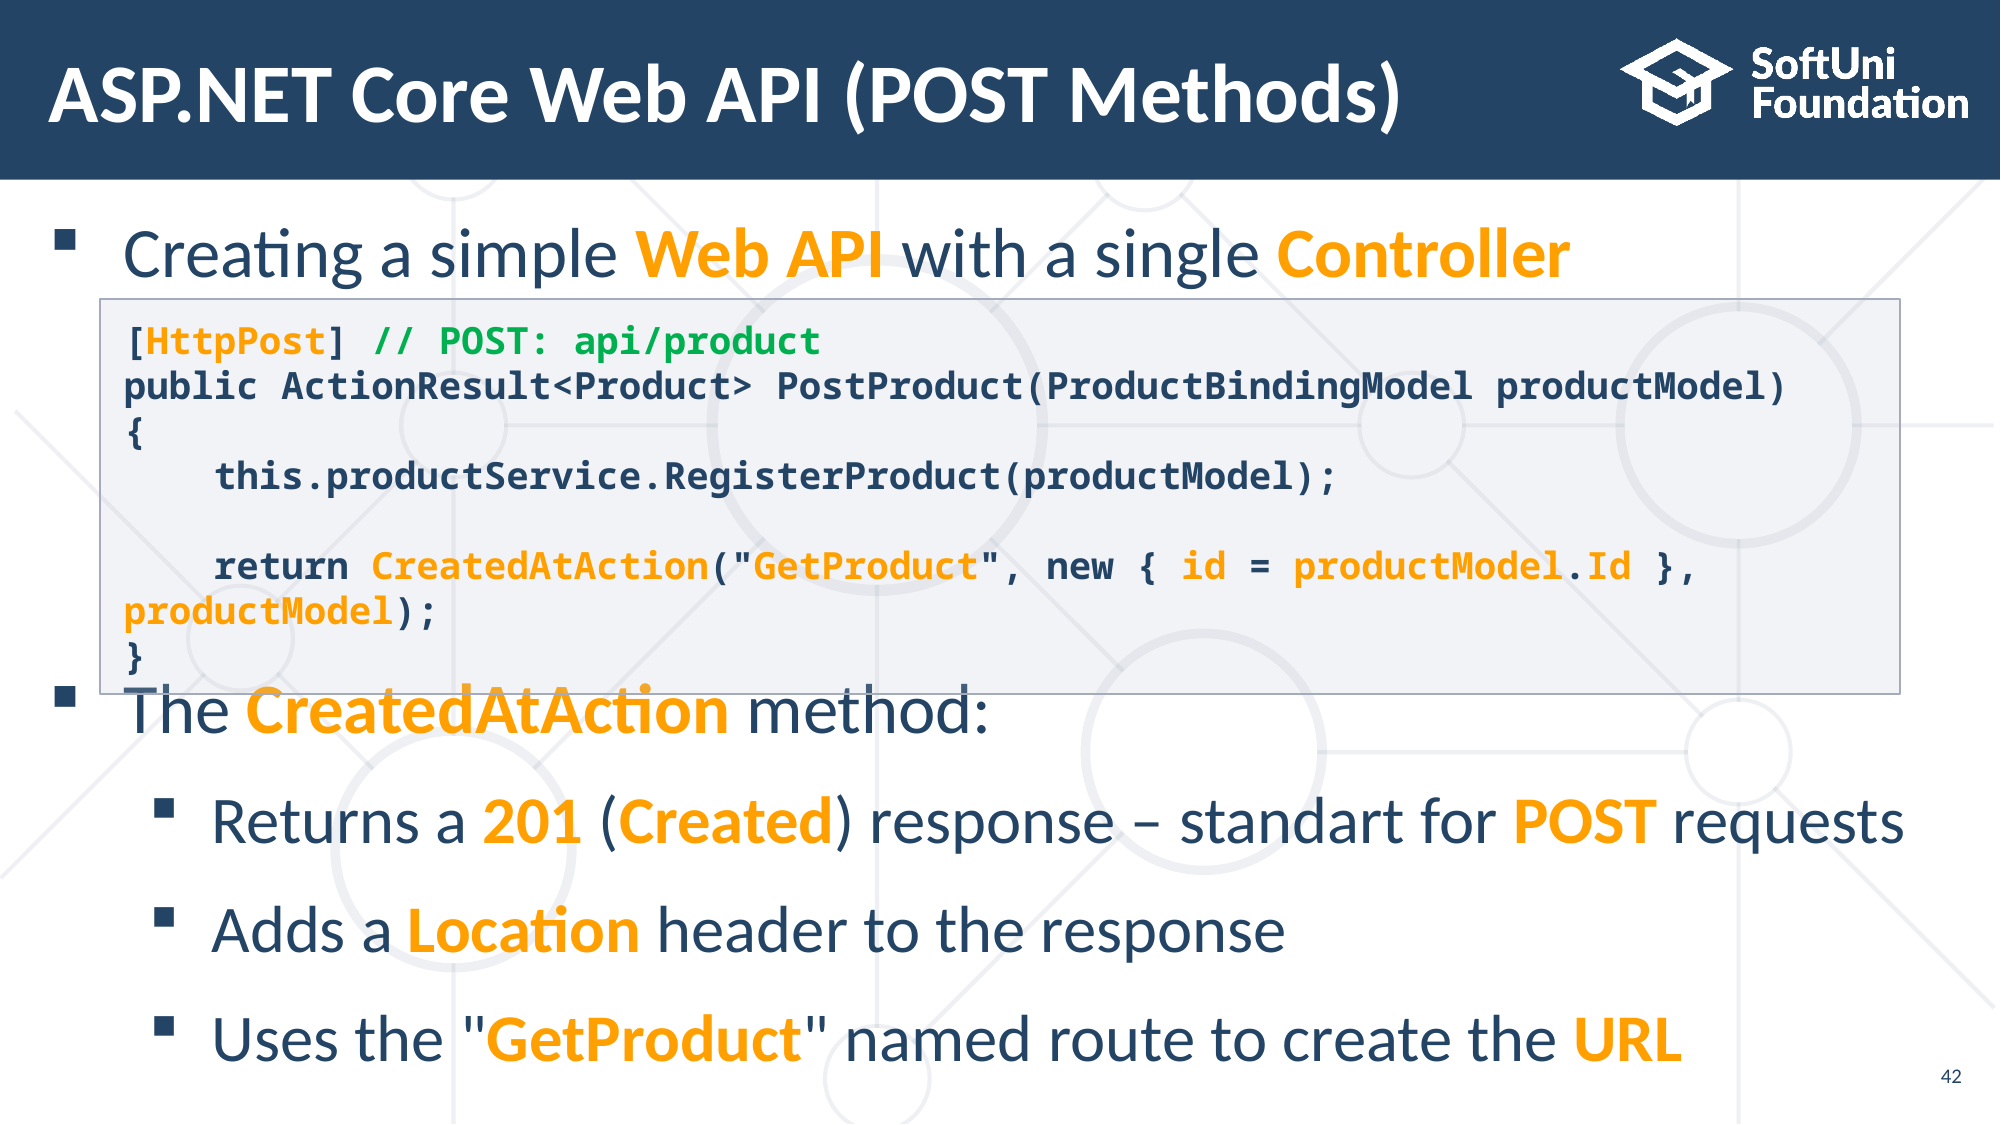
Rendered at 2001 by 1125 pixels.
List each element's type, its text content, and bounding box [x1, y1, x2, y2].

slide_number 42 [1897, 1049, 1968, 1101]
title ASP.NET Core Web API (POST Methods) [31, 16, 1591, 162]
text_box [HttpPost] // POST: api/product public ActionResult<Product> PostProduct(ProductBindingModel productModel) { this.productService.RegisterProduct(productModel); return CreatedAtAction("GetProduct", new { id = productModel.Id }, productModel); } [100, 299, 1900, 695]
list Creating a simple Web API with a single Controller The CreatedAtAction method: Returns a 201 (Created) response – standart for POST requests Adds a Location header to the response Uses the "GetProduct" named route to create the URL [31, 196, 1970, 1101]
picture [1619, 38, 1968, 126]
